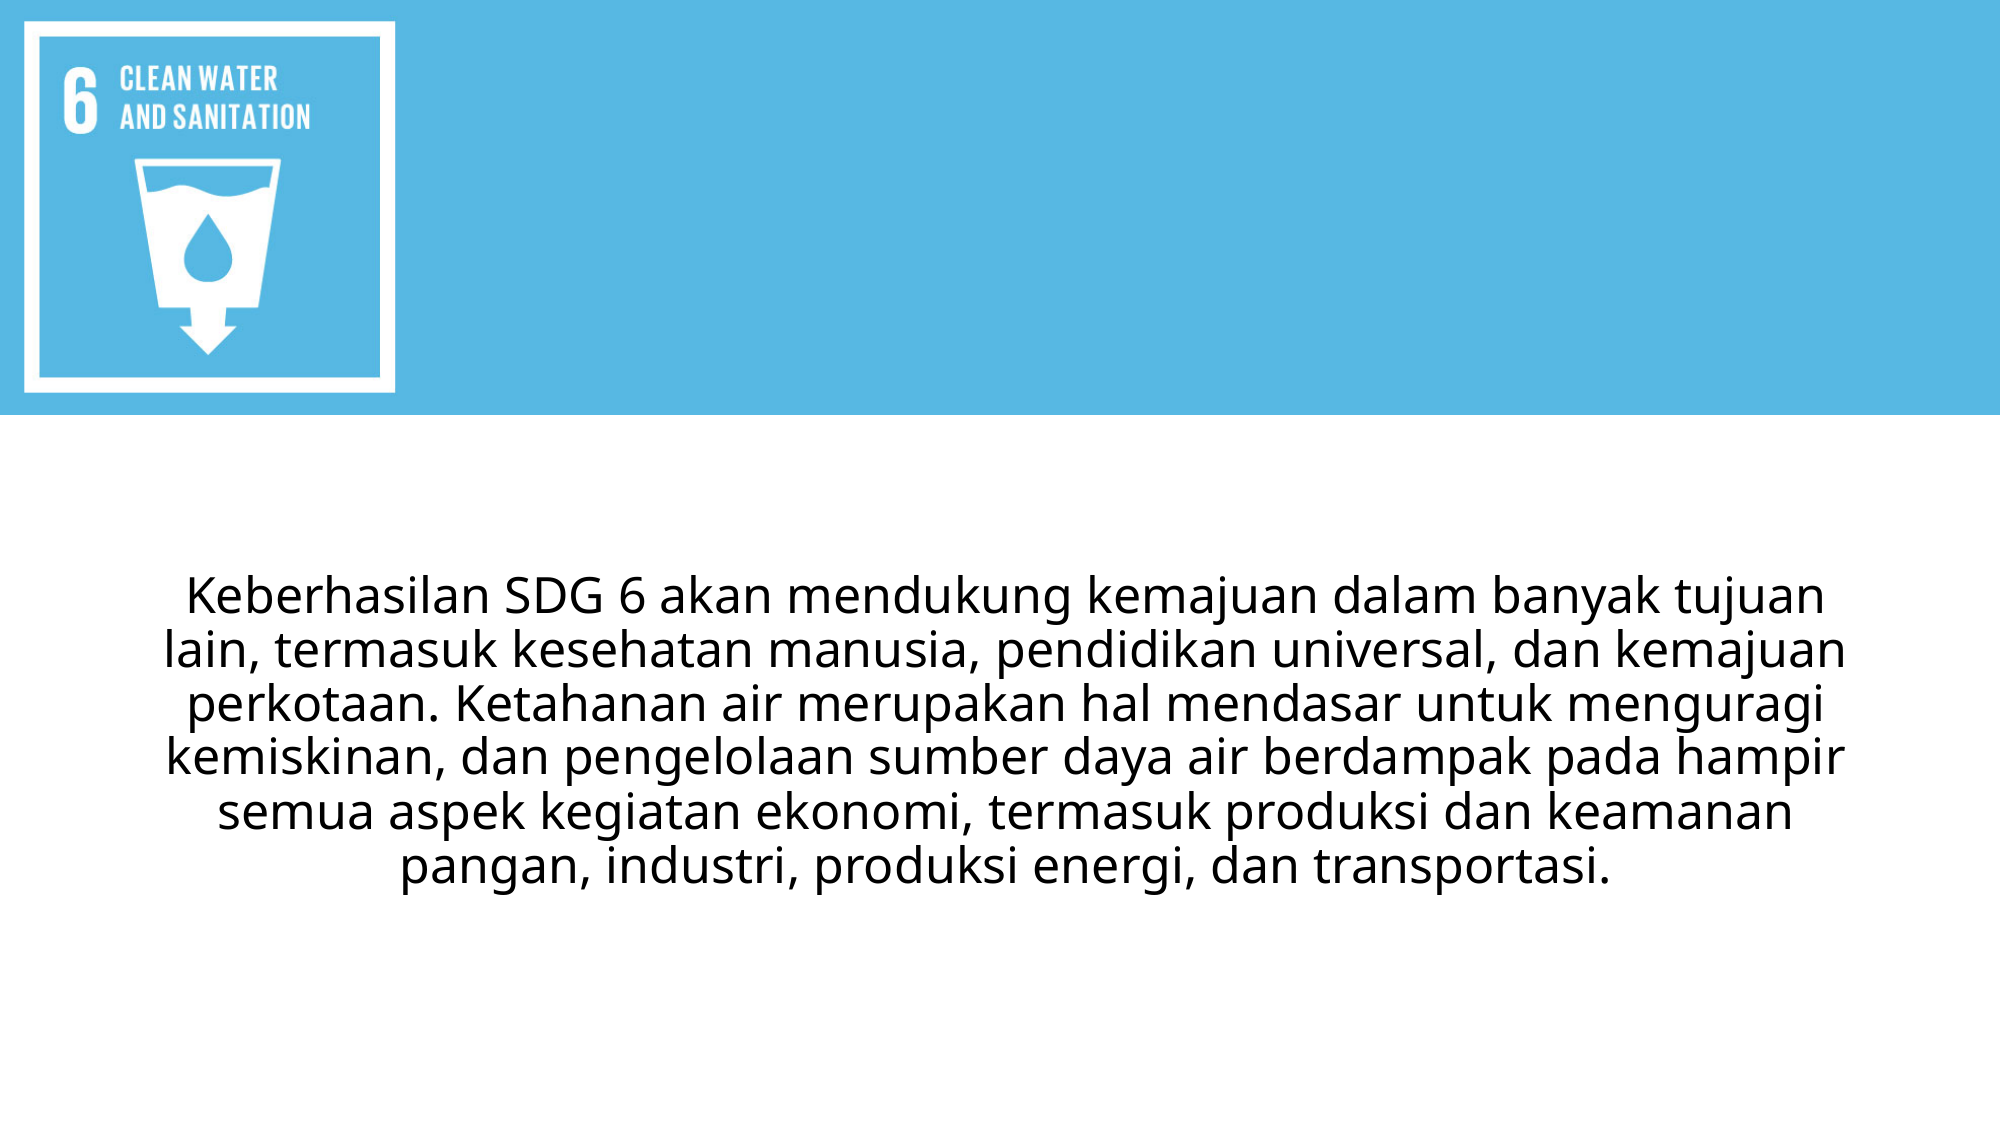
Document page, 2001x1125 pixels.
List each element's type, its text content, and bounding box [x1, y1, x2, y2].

picture [0, 0, 760, 416]
text_box [760, 0, 2000, 416]
list Keberhasilan SDG 6 akan mendukung kemajuan dalam banyak tujuan lain, termasuk kesehatan manusia, pendidikan universal, dan kemajuan perkotaan. Ketahanan air merupakan hal mendasar untuk menguragi kemiskinan, dan pengelolaan sumber daya air berdampak pada hampir semua aspek kegiatan ekonomi, termasuk produksi dan keamanan pangan, industri, produksi energi, dan transportasi. [143, 562, 1869, 967]
